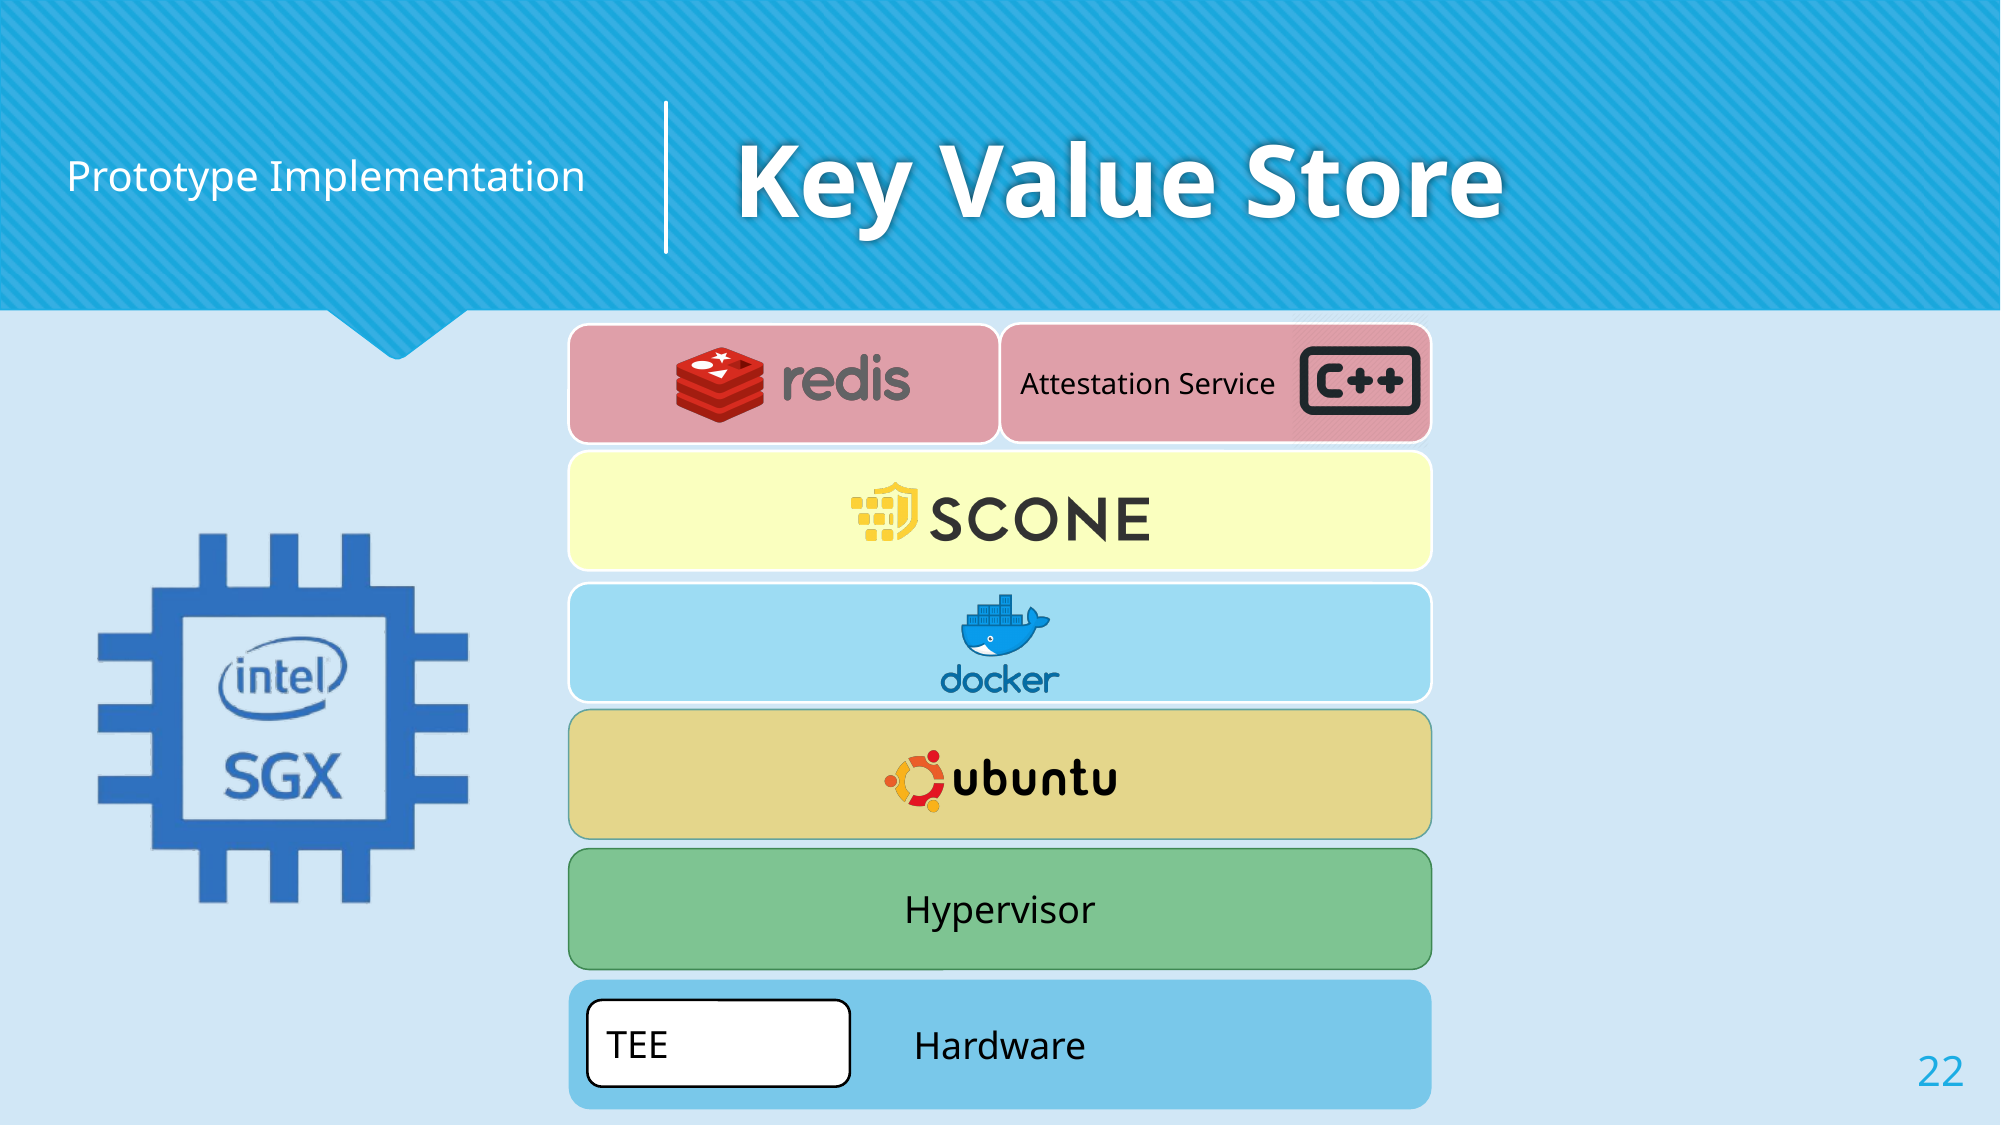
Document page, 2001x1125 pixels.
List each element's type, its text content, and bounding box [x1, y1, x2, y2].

text_box [761, 451, 1432, 571]
text_box [761, 581, 1433, 704]
text_box [567, 322, 1000, 445]
text_box Attestation Service [1429, 331, 1433, 435]
text_box [1126, 708, 1433, 840]
text_box Hypervisor [761, 847, 1433, 971]
picture [674, 345, 913, 425]
text_box [761, 708, 874, 840]
picture [874, 584, 1126, 907]
title Key Value Store [718, 74, 1888, 282]
text_box Hardware [568, 979, 1432, 1110]
slide_number 22 [1805, 1022, 1981, 1104]
picture [1291, 311, 1429, 450]
picture [850, 482, 1150, 542]
text_box Prototype Implementation [31, 74, 612, 282]
text_box Attestation Service [998, 322, 1291, 445]
text_box TEE [586, 998, 852, 1088]
picture [0, 448, 761, 990]
